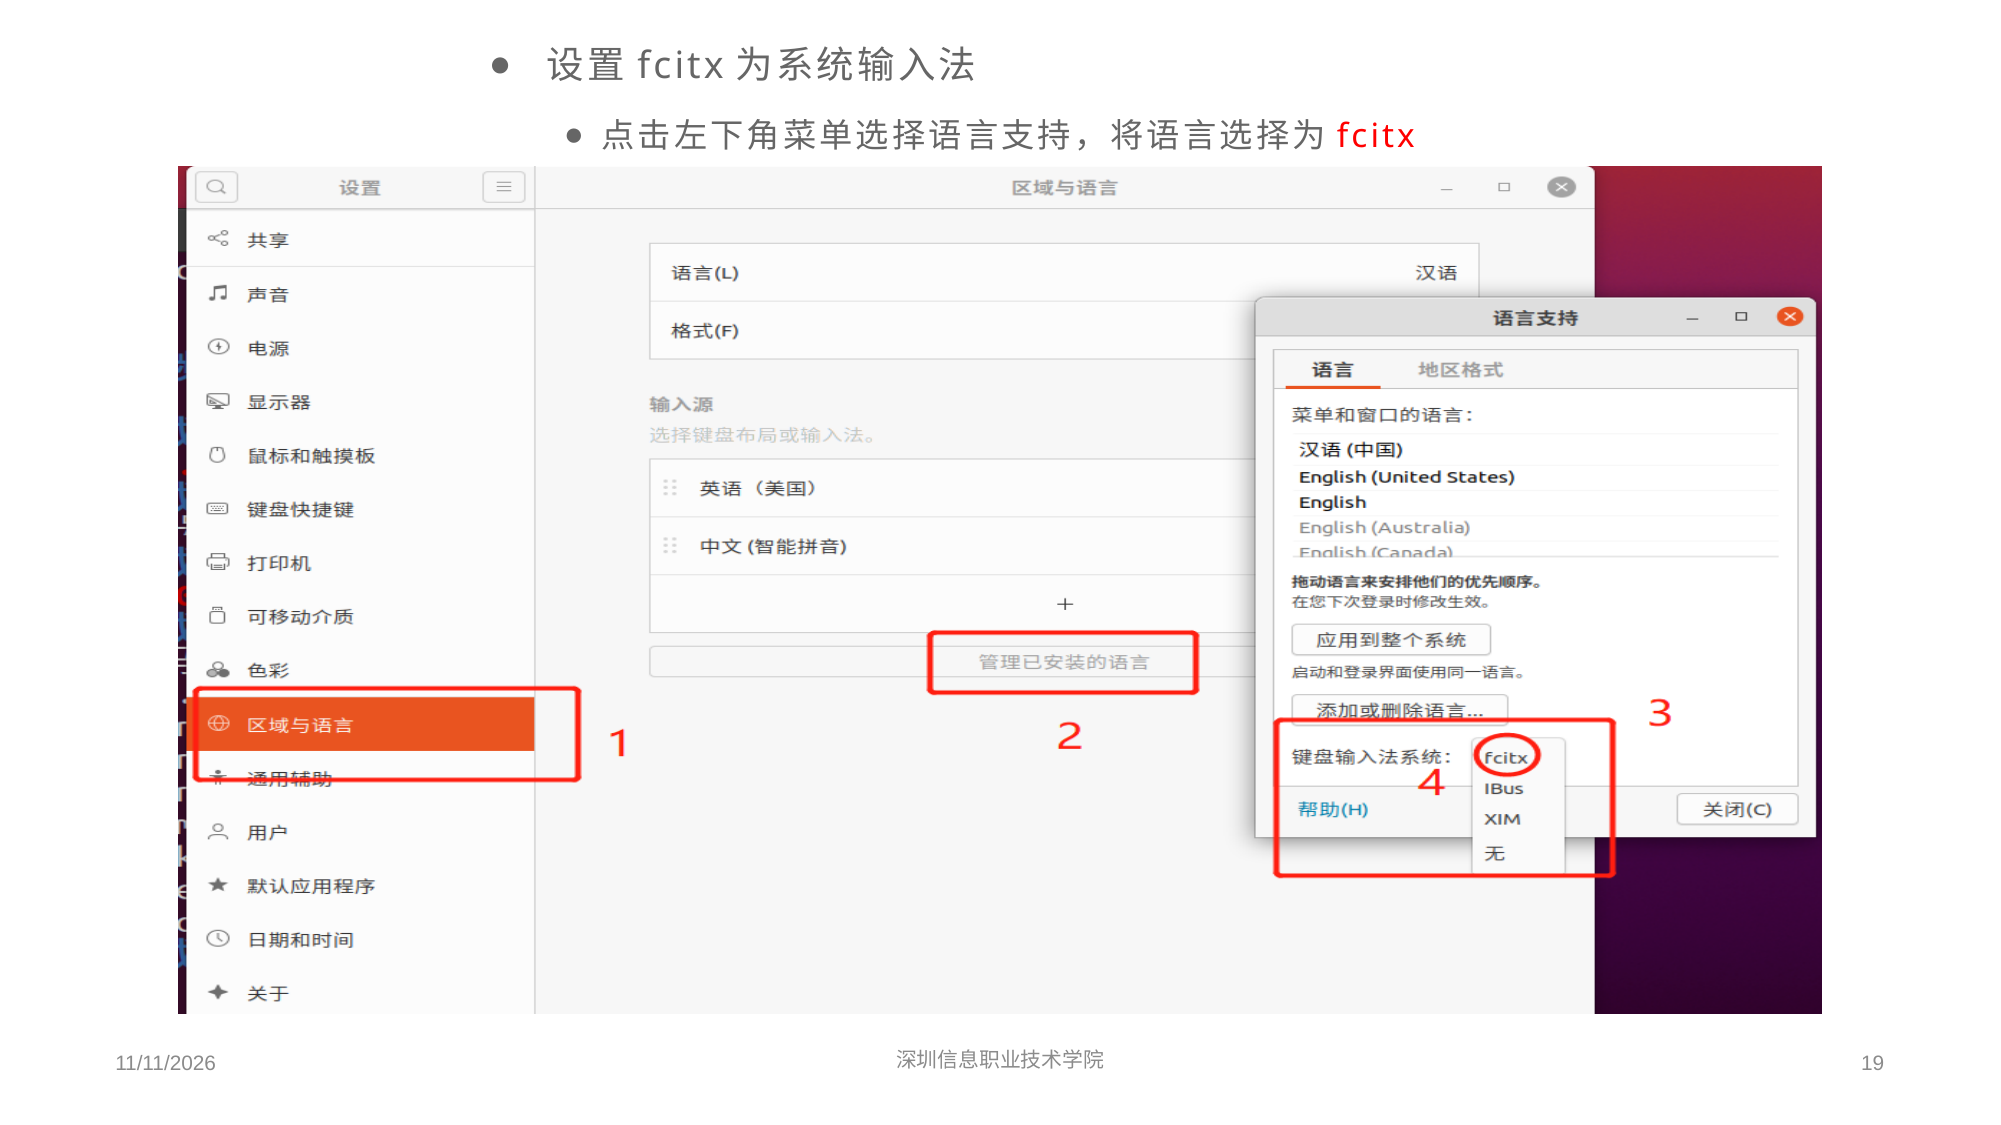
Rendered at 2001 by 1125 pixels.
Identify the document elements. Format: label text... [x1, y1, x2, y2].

picture [178, 166, 1822, 1014]
slide_number 19 [1456, 1035, 1900, 1088]
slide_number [100, 1035, 544, 1088]
list 设置fcitx为系统输入法 点击左下角菜单选择语言支持，将语言选择为fcitx [474, 19, 1777, 166]
footer 深圳信息职业技术学院 [675, 1035, 1325, 1088]
